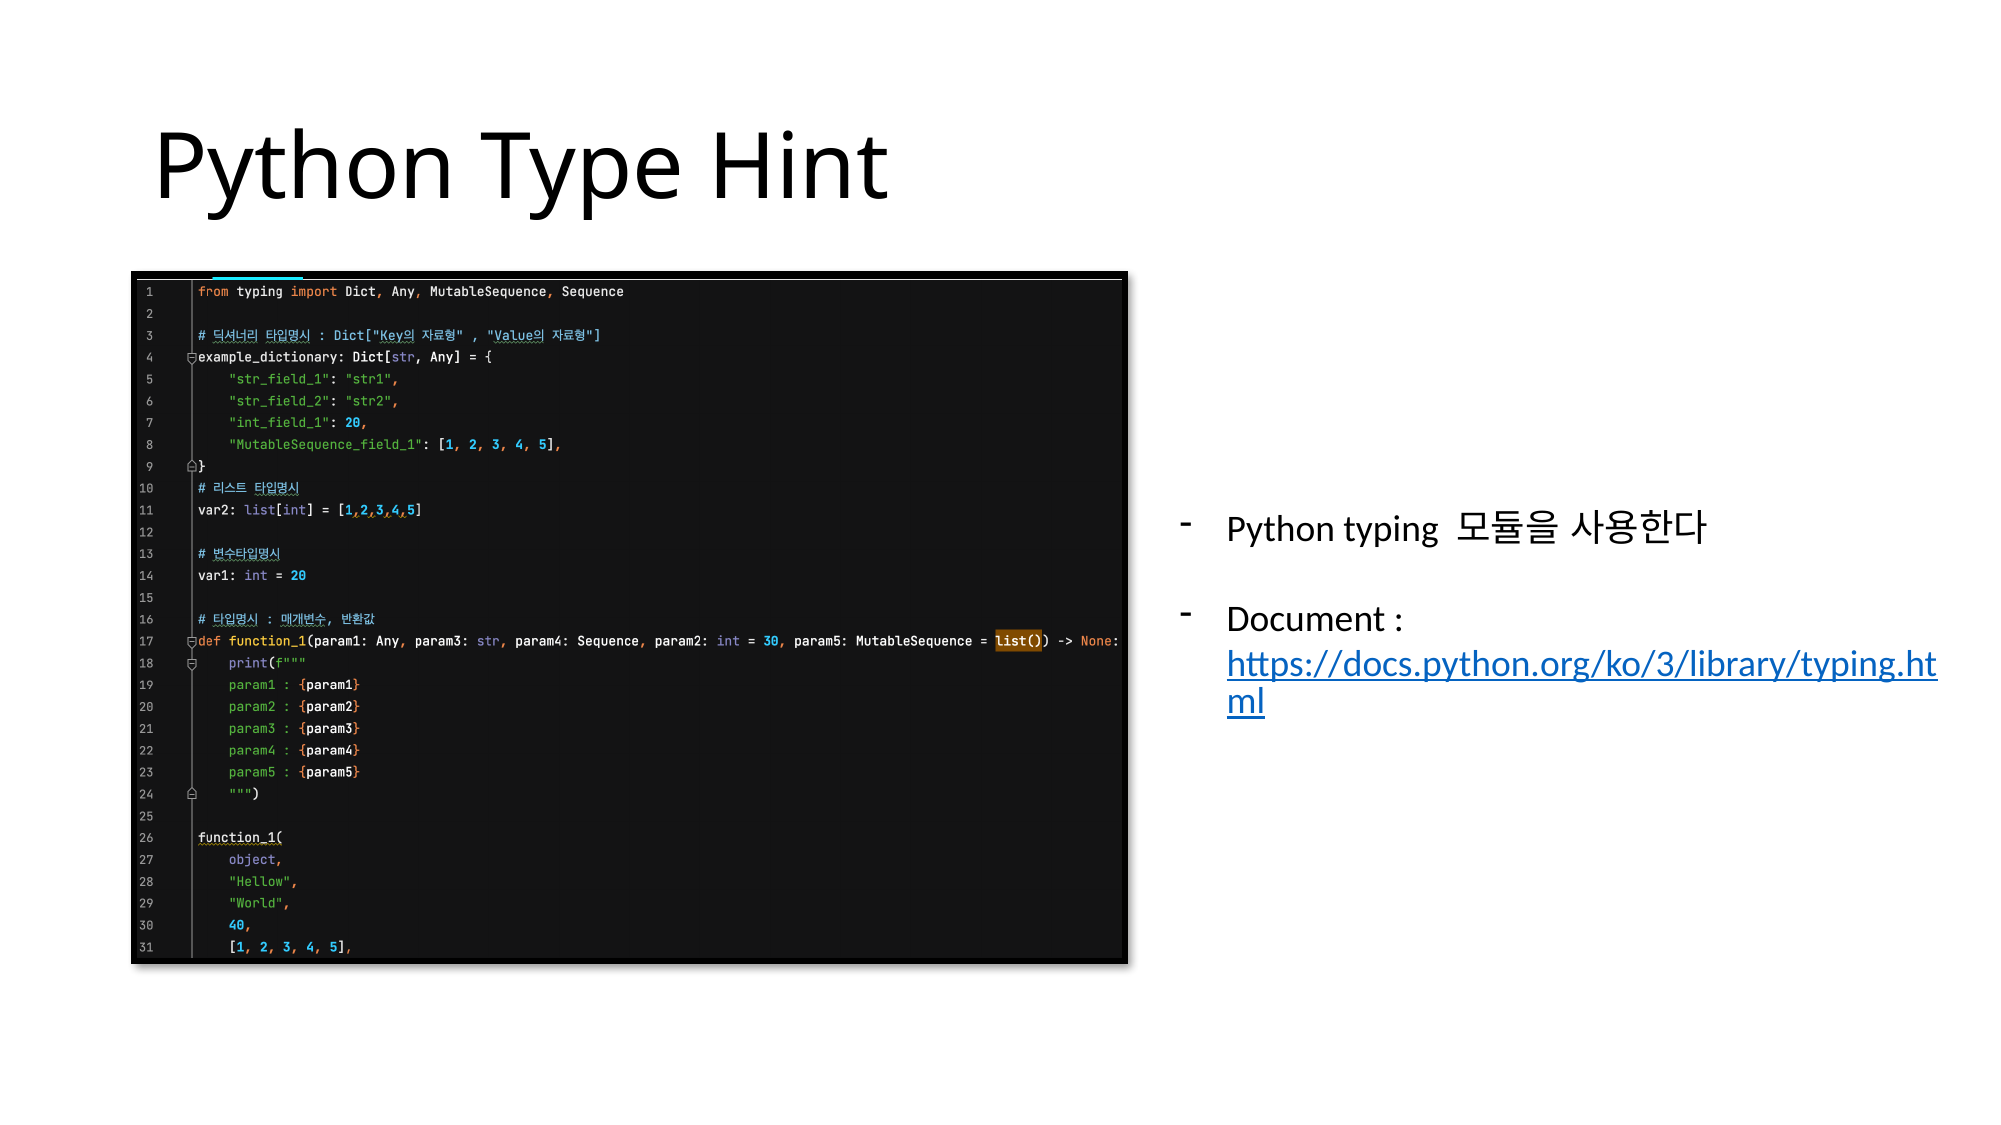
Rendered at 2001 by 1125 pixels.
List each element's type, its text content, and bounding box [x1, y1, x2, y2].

title Python Type Hint [137, 59, 1863, 278]
text_box Python typing 모듈을 사용한다 Document : https://docs.python.org/ko/3/library/typing.html [1164, 496, 1955, 692]
picture [137, 277, 1122, 958]
